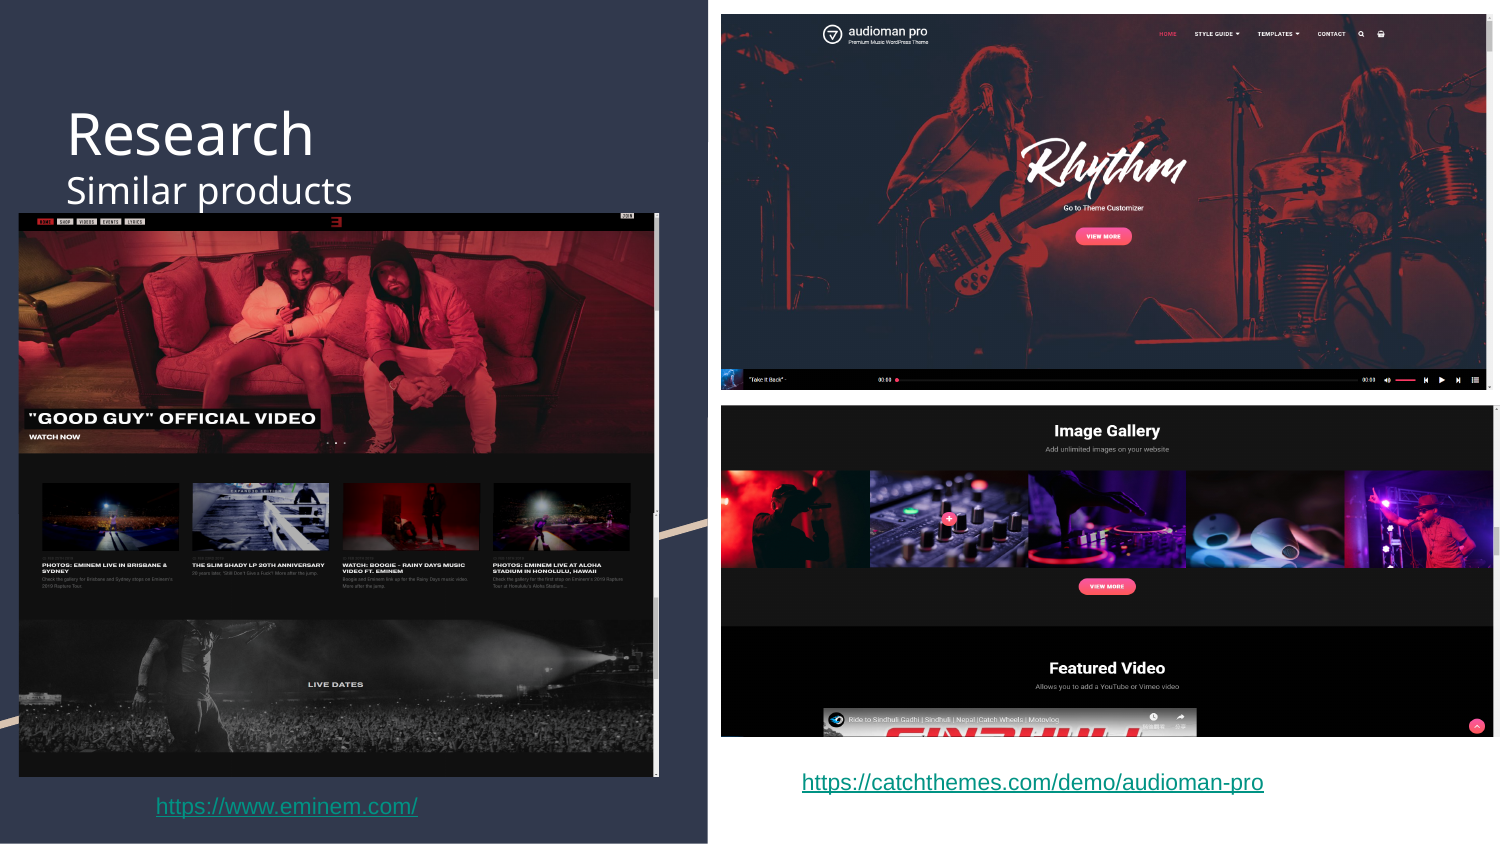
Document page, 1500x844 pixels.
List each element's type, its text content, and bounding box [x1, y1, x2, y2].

picture [720, 405, 1500, 737]
title Research Similar products [51, 82, 660, 213]
text_box https://www.eminem.com/ [140, 786, 549, 834]
text_box https://catchthemes.com/demo/audioman-pro [786, 752, 1493, 816]
picture [18, 213, 660, 778]
picture [720, 13, 1493, 390]
